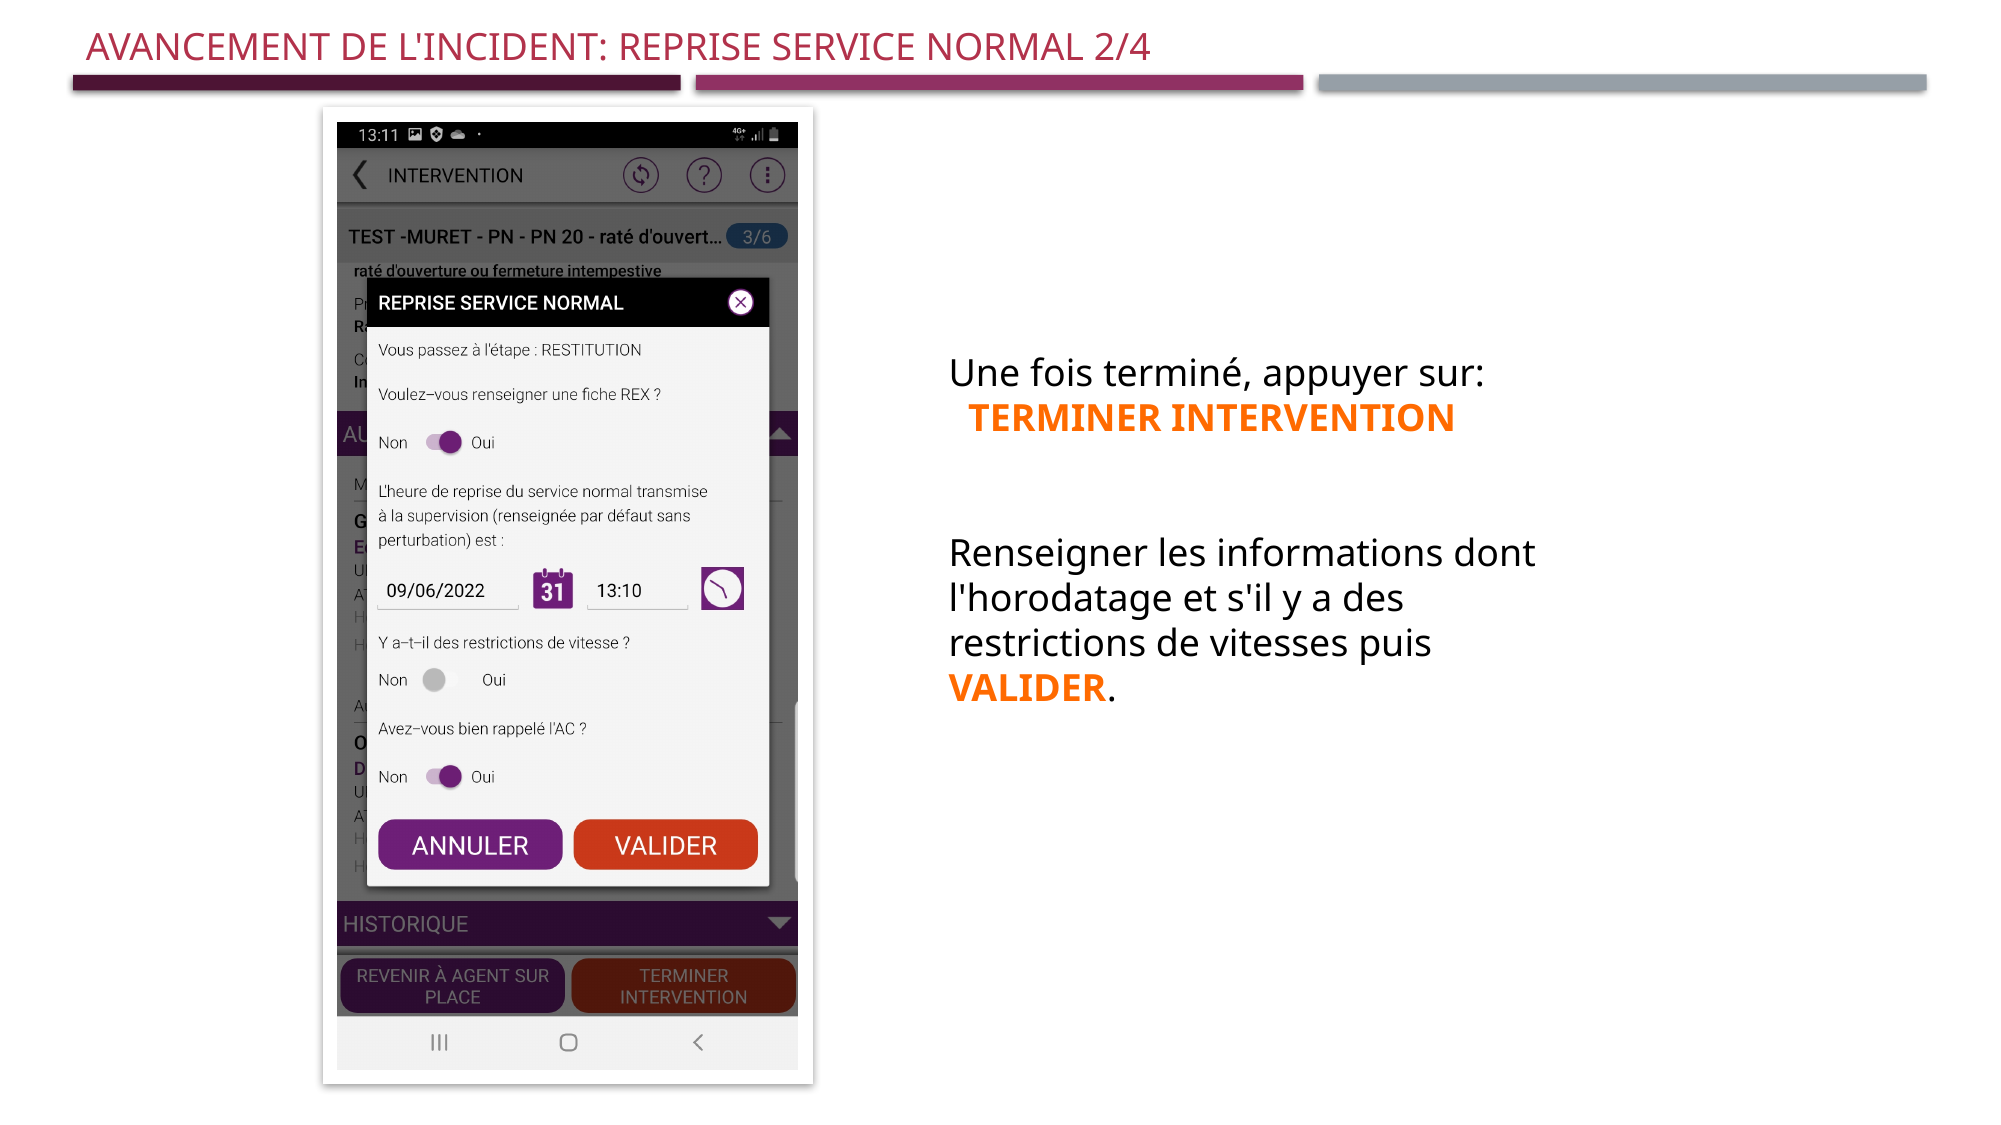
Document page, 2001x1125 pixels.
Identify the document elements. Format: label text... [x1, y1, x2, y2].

picture [336, 121, 799, 1071]
text_box AVANCEMENT DE L'INCIDENT: REPRISE SERVICE NORMAL 2/4 [70, 15, 1286, 76]
text_box Une fois terminé, appuyer sur: TERMINER INTERVENTION Renseigner les informations dont l'horodatage et s'il y a des restrictions de vitesses puis VALIDER. [932, 339, 1584, 718]
